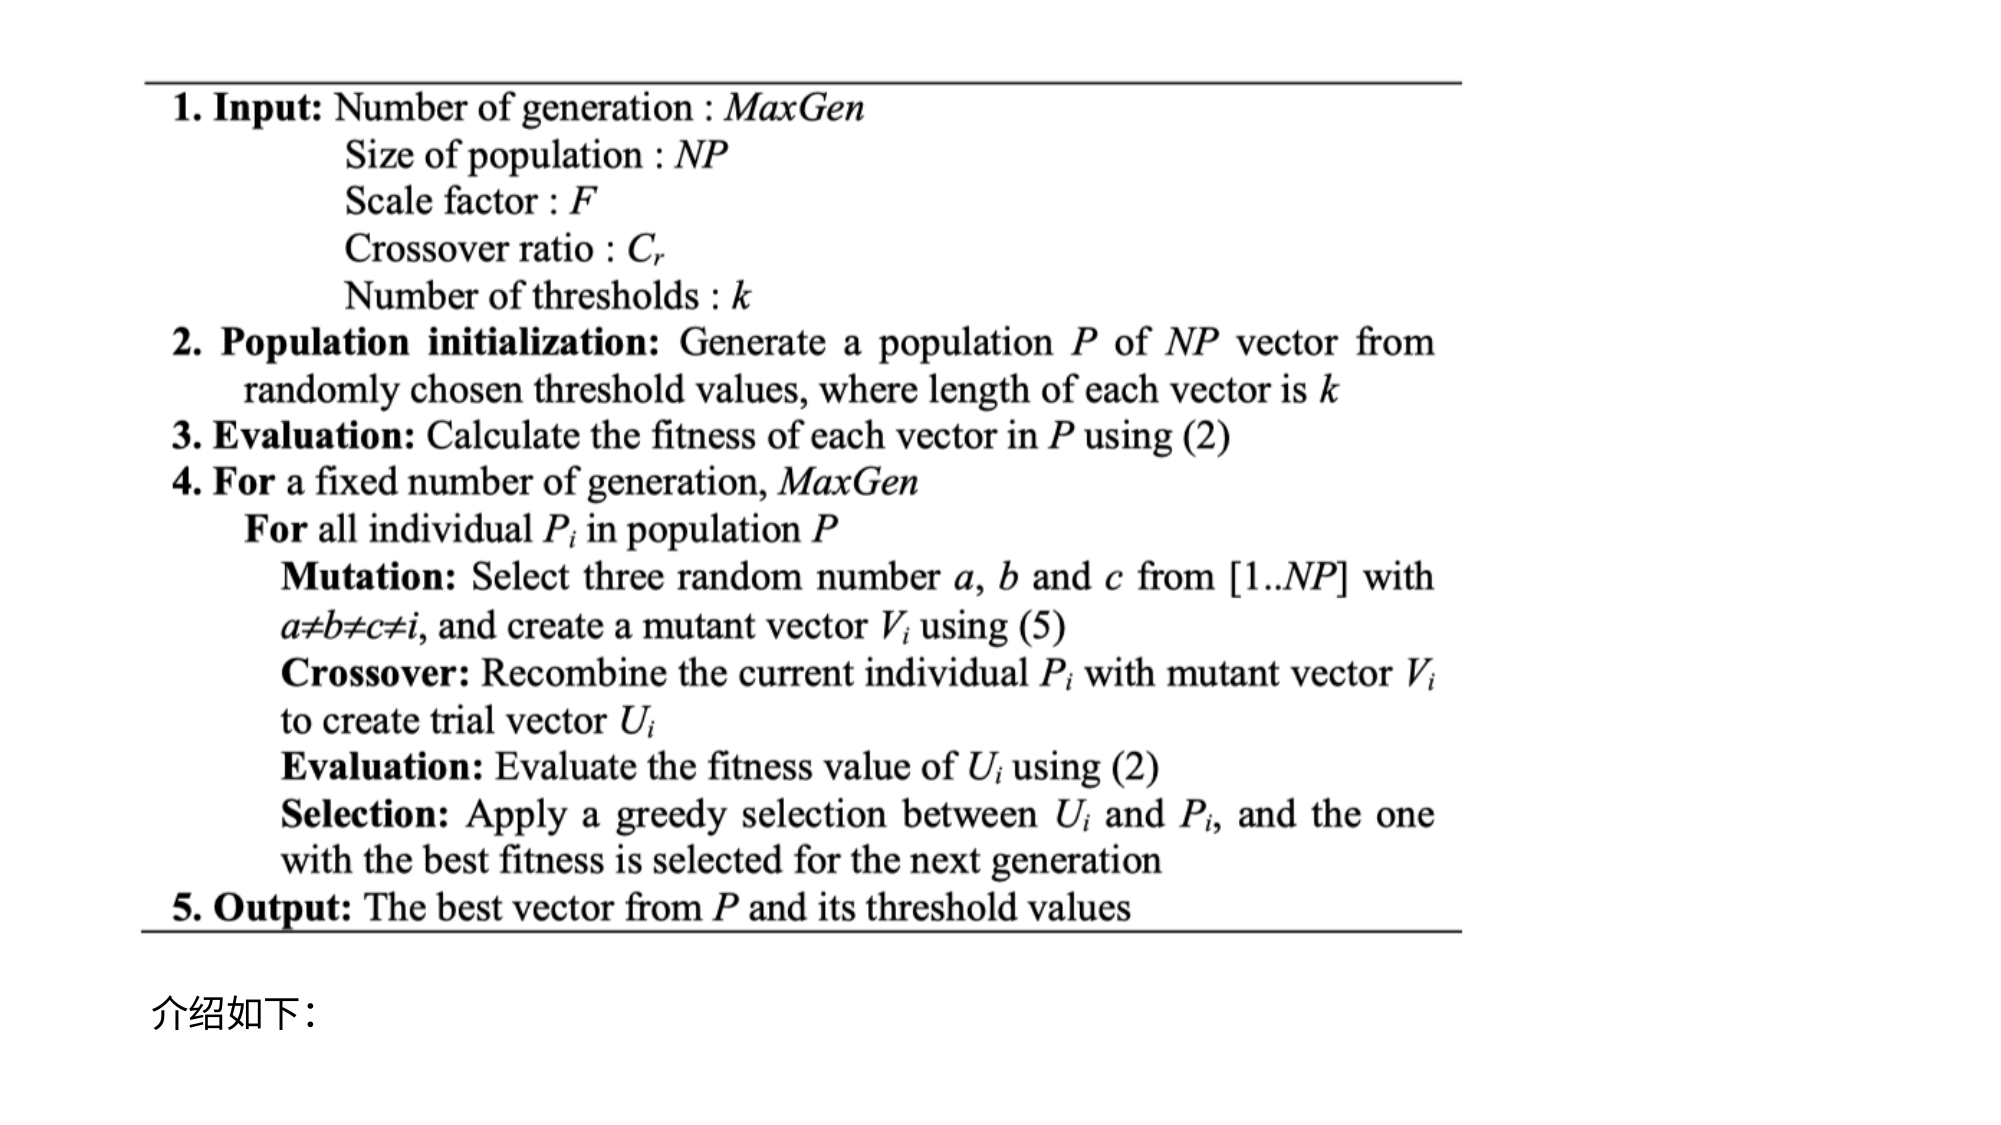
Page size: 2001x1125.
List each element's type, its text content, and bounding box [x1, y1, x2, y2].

picture [127, 70, 1481, 945]
text_box 介绍如下： [136, 982, 1016, 1043]
